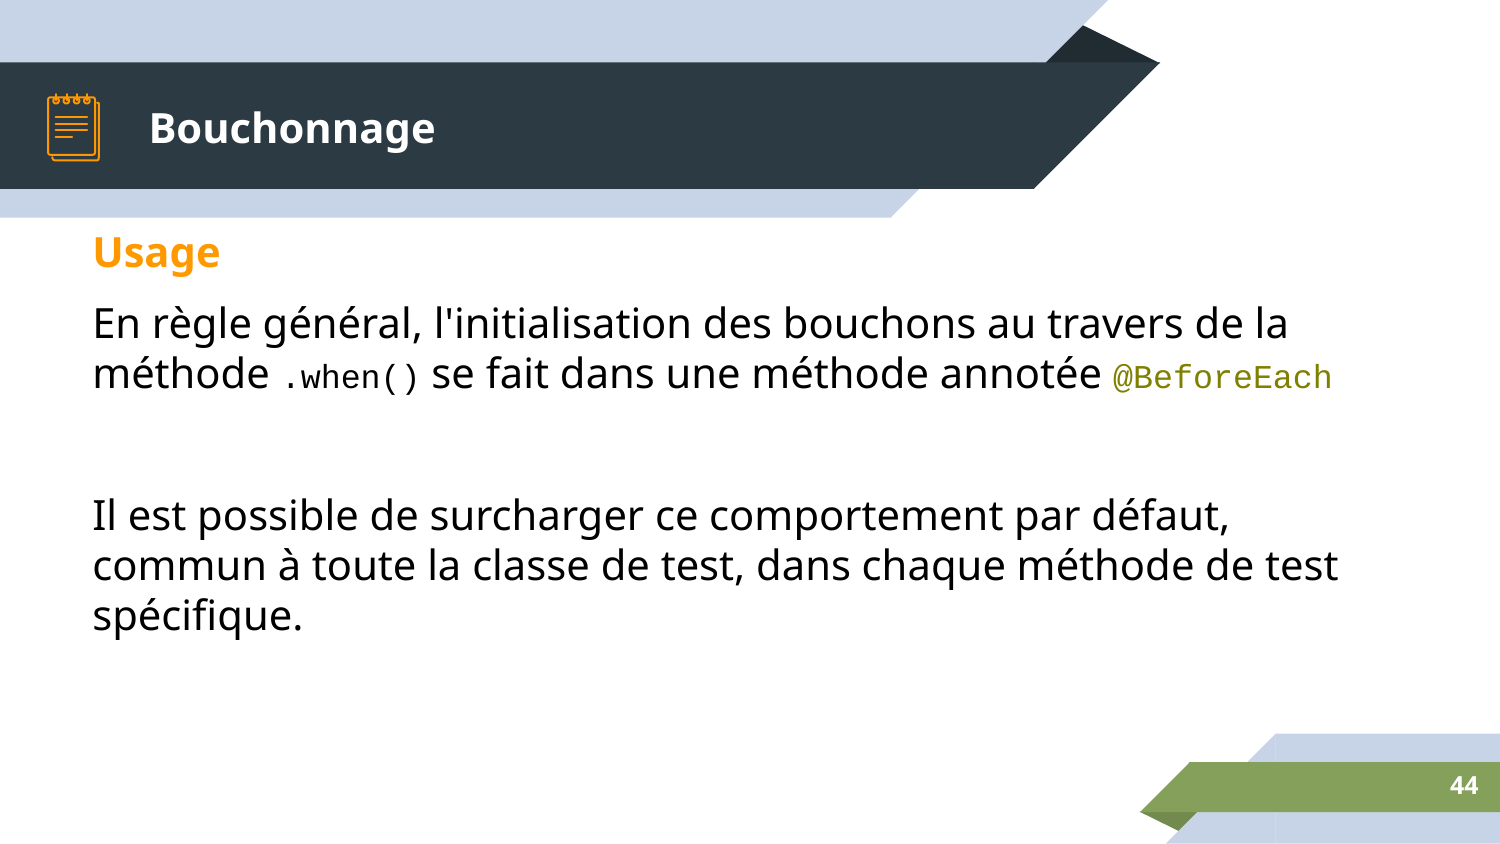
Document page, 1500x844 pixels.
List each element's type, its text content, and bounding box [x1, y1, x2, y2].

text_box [47, 93, 100, 161]
slide_number ‹#› [1249, 760, 1494, 813]
list Usage En règle général, l'initialisation des bouchons au travers de la méthode .when() se fait dans une méthode annotée @BeforeEach Il est possible de surcharger ce comportement par défaut, commun à toute la classe de test, dans chaque méthode de test spécifique. [77, 211, 1380, 615]
title Bouchonnage [133, 64, 997, 190]
list [133, 615, 1355, 640]
